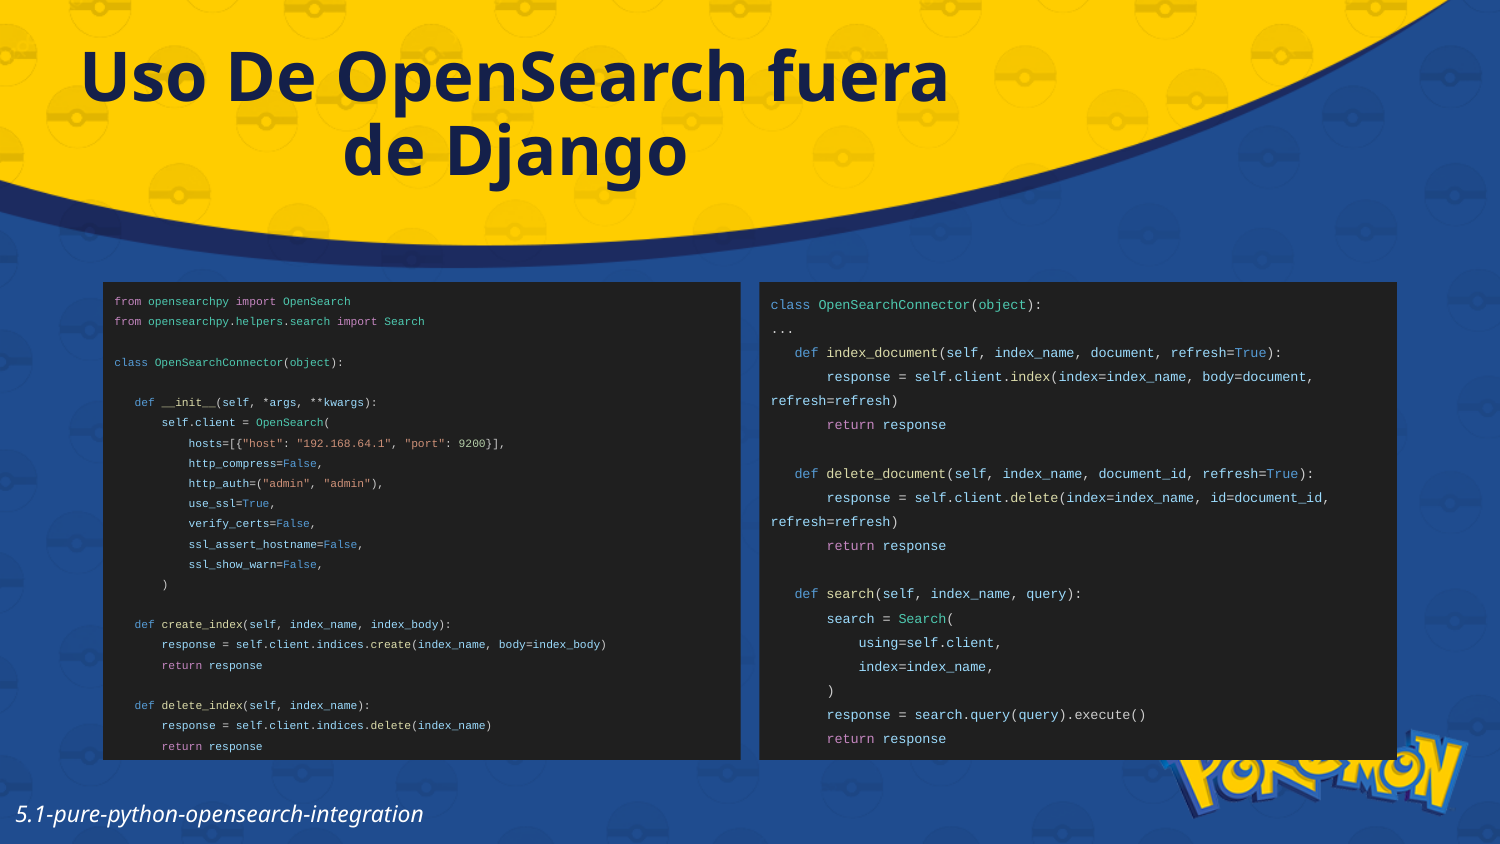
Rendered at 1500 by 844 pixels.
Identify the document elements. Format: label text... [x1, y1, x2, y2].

text_box 5.1-pure-python-opensearch-integration [0, 785, 454, 841]
title Uso De OpenSearch fuera de Django [27, 35, 1004, 199]
list class OpenSearchConnector(object): ... def index_document(self, index_name, document, refresh=True): response = self.client.index(index=index_name, body=document, refresh=refresh) return response def delete_document(self, index_name, document_id, refresh=True): response = self.client.delete(index=index_name, id=document_id, refresh=refresh) return response def search(self, index_name, query): search = Search( using=self.client, index=index_name, ) response = search.query(query).execute() return response [759, 282, 1397, 760]
picture [0, 0, 1500, 844]
list from opensearchpy import OpenSearch from opensearchpy.helpers.search import Search class OpenSearchConnector(object): def __init__(self, *args, **kwargs): self.client = OpenSearch( hosts=[{"host": "192.168.64.1", "port": 9200}], http_compress=False, http_auth=("admin", "admin"), use_ssl=True, verify_certs=False, ssl_assert_hostname=False, ssl_show_warn=False, ) def create_index(self, index_name, index_body): response = self.client.indices.create(index_name, body=index_body) return response def delete_index(self, index_name): response = self.client.indices.delete(index_name) return response [103, 282, 741, 760]
